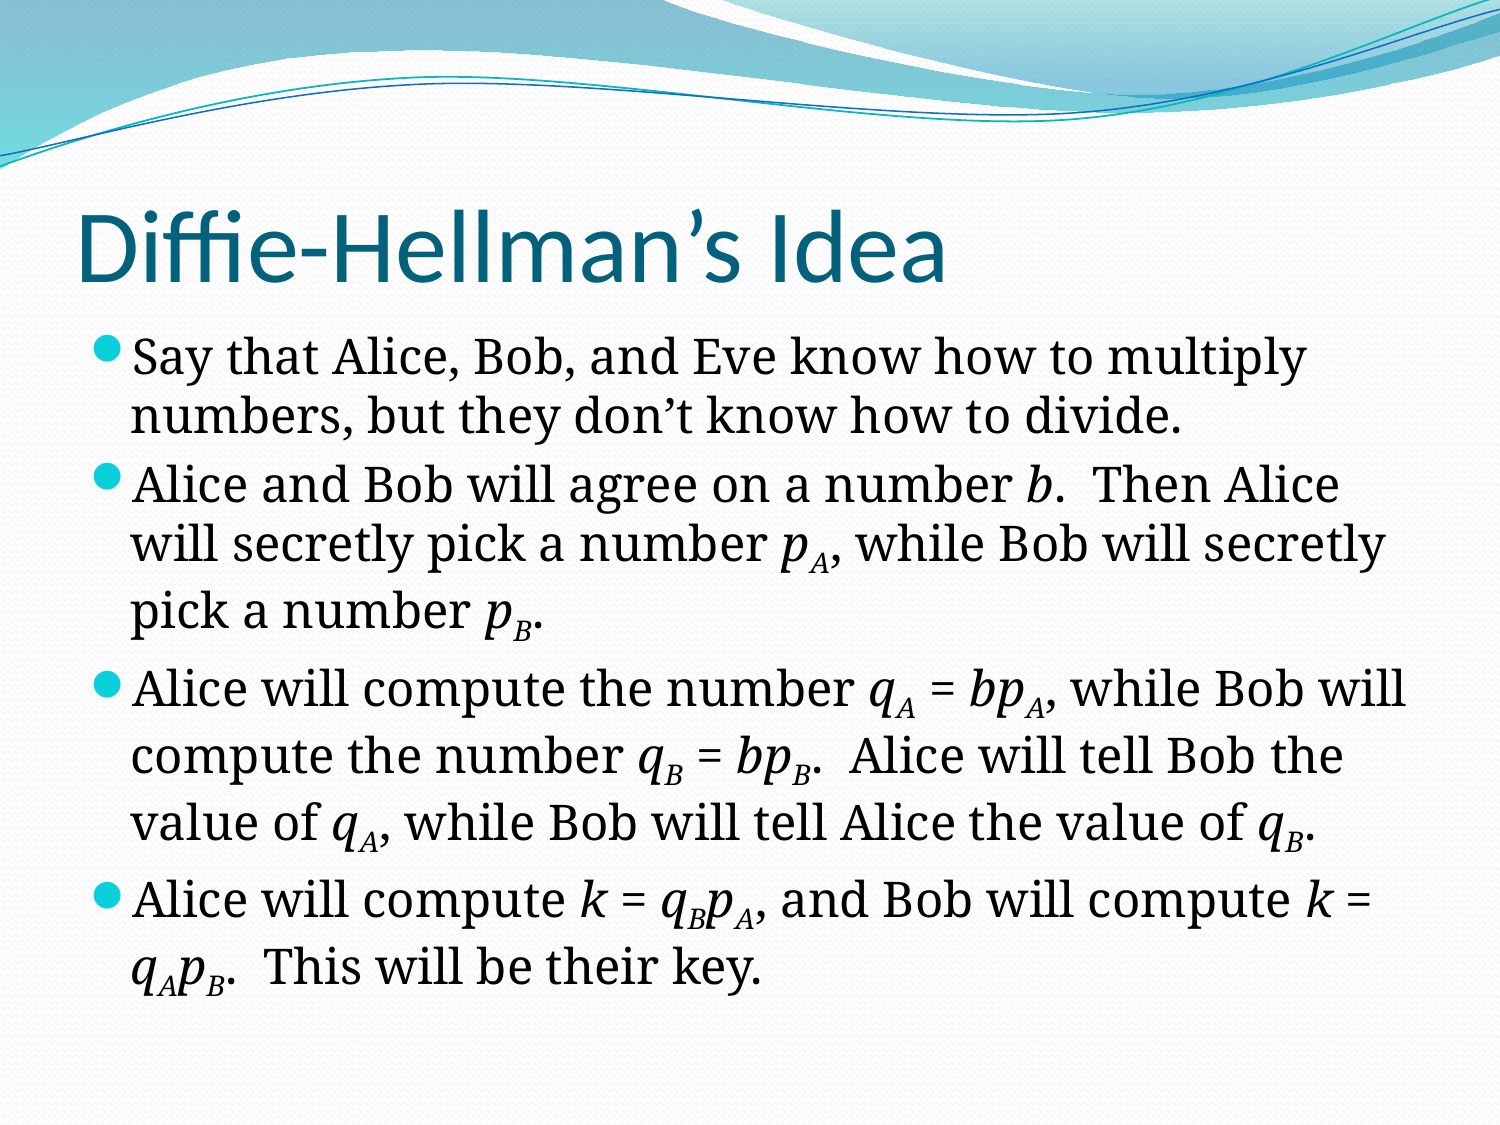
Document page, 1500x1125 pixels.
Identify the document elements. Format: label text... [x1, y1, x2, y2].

title Diffie-Hellman’s Idea [75, 115, 1425, 303]
list Say that Alice, Bob, and Eve know how to multiply numbers, but they don’t know how to divide. Alice and Bob will agree on a number b. Then Alice will secretly pick a number pA, while Bob will secretly pick a number pB. Alice will compute the number qA = bpA, while Bob will compute the number qB = bpB. Alice will tell Bob the value of qA, while Bob will tell Alice the value of qB. Alice will compute k = qBpA, and Bob will compute k = qApB. This will be their key. [75, 317, 1425, 1038]
